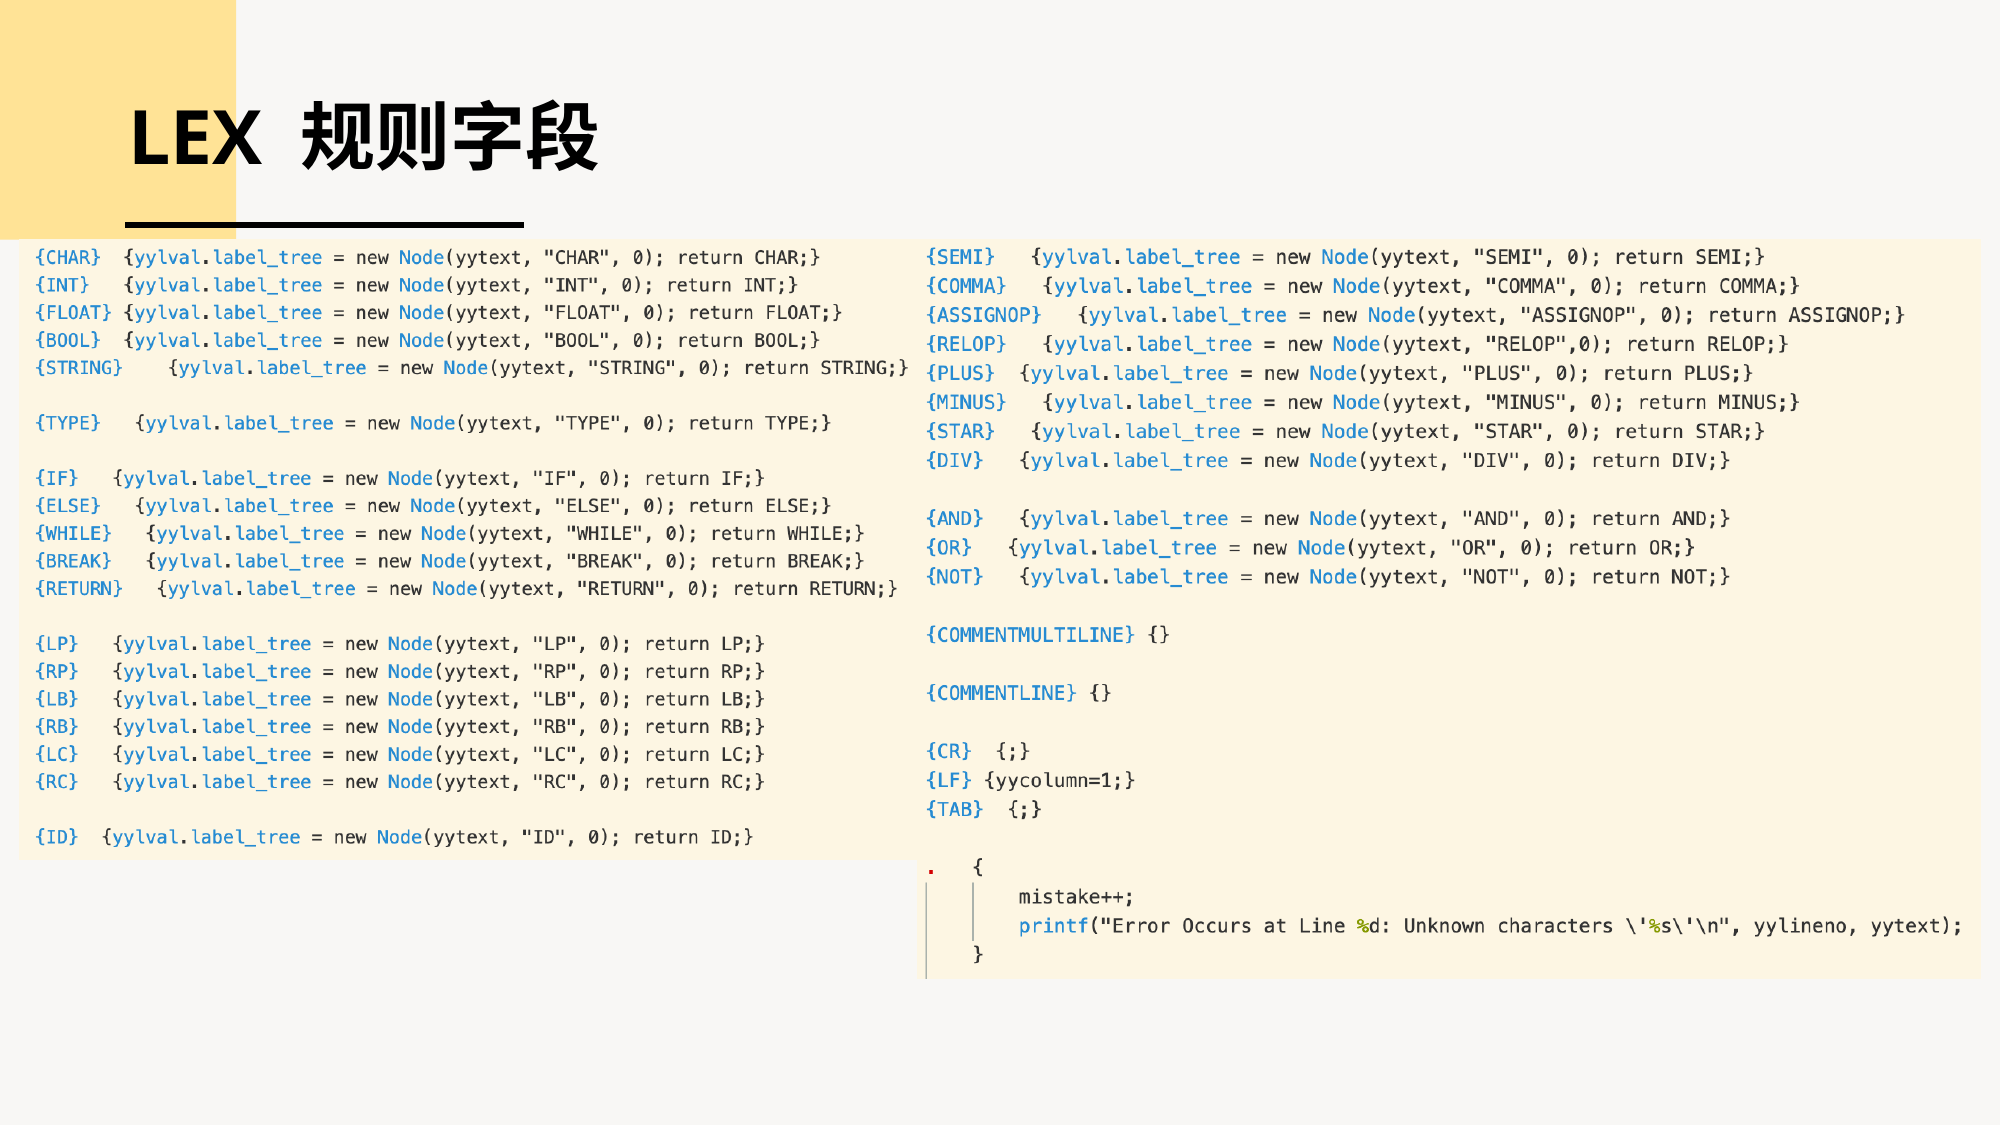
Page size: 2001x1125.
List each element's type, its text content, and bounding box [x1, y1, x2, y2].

title LEX 规则字段 [113, 31, 932, 239]
picture [19, 239, 1981, 979]
text_box [0, 0, 237, 240]
